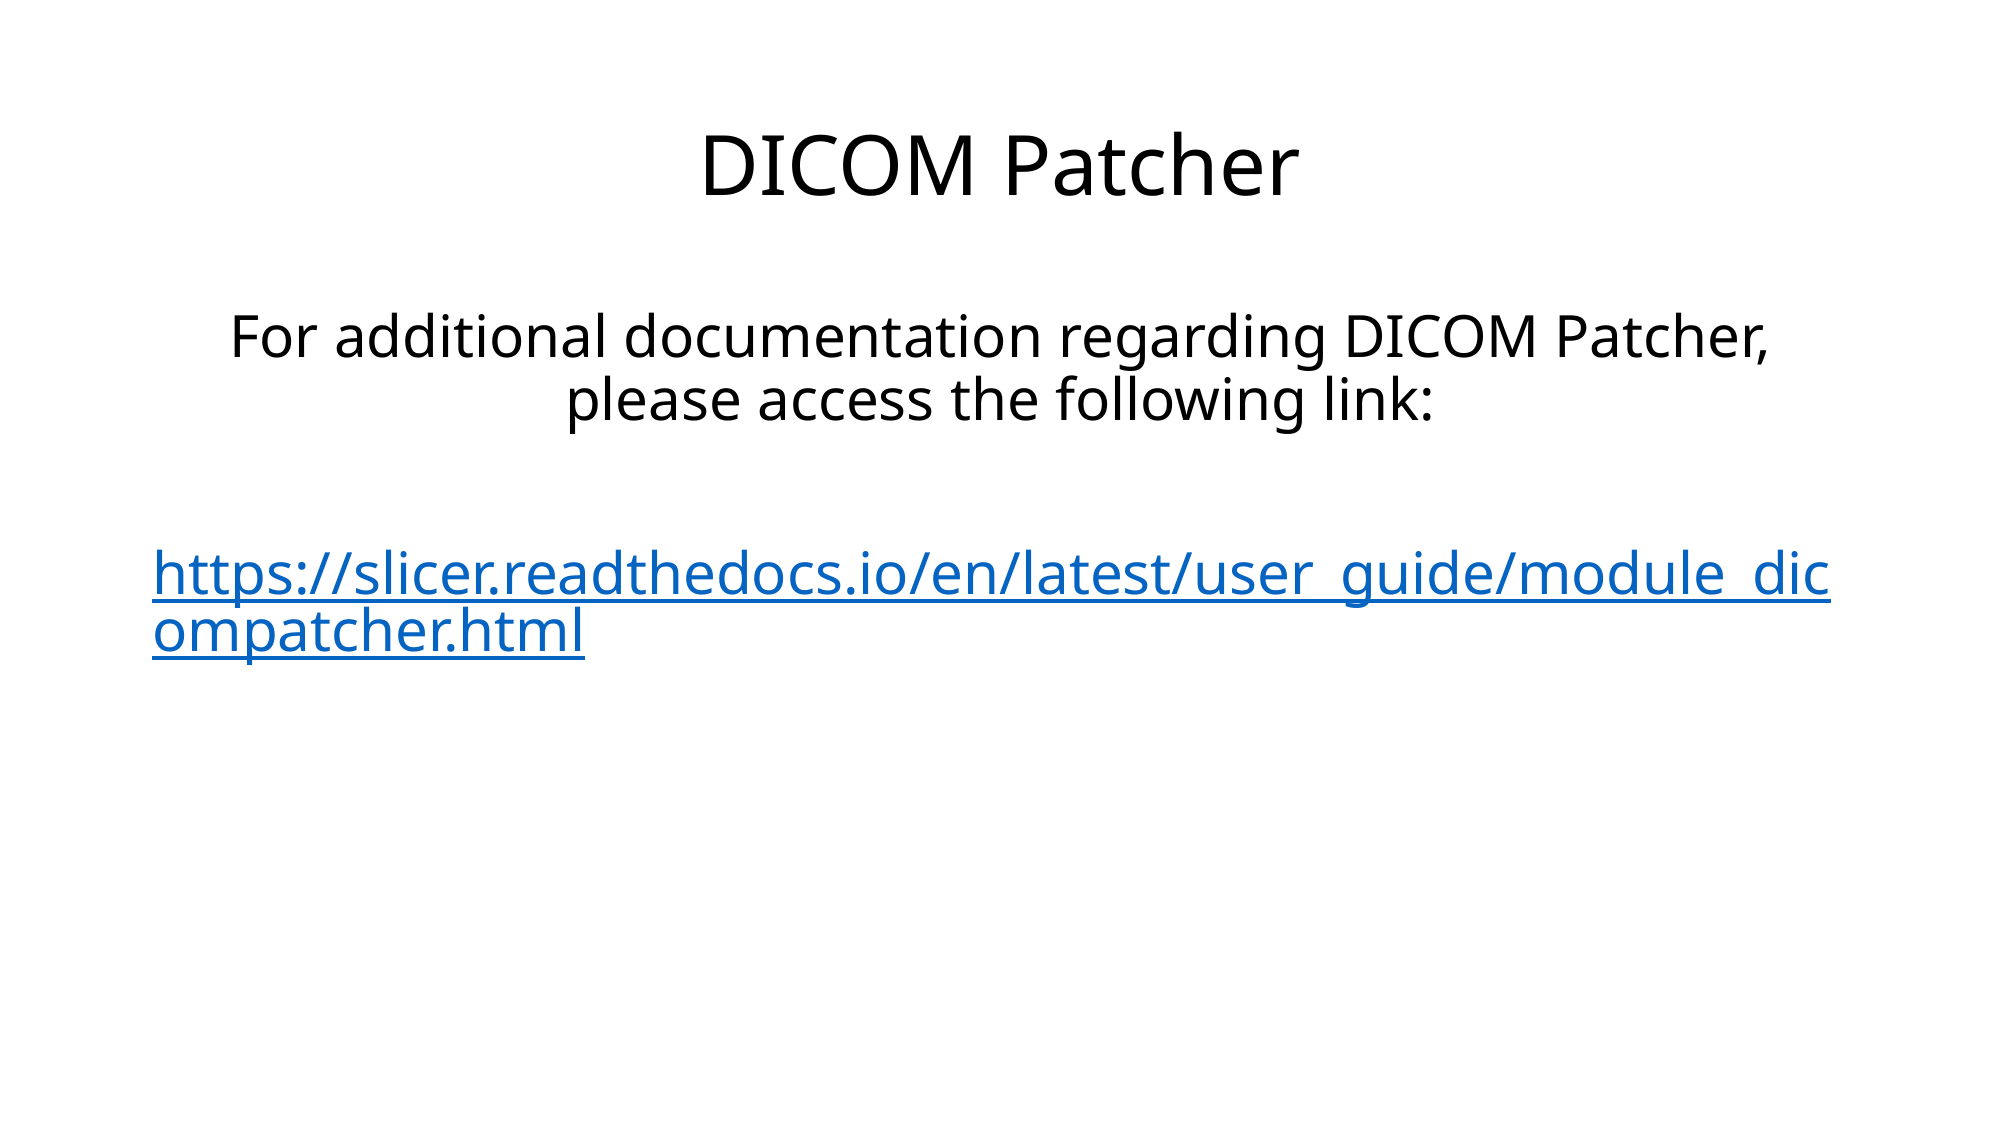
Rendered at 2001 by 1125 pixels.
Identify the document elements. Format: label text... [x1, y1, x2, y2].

title DICOM Patcher [137, 59, 1863, 278]
list For additional documentation regarding DICOM Patcher, please access the following link: https://slicer.readthedocs.io/en/latest/user_guide/module_dicompatcher.html [137, 299, 1863, 1014]
